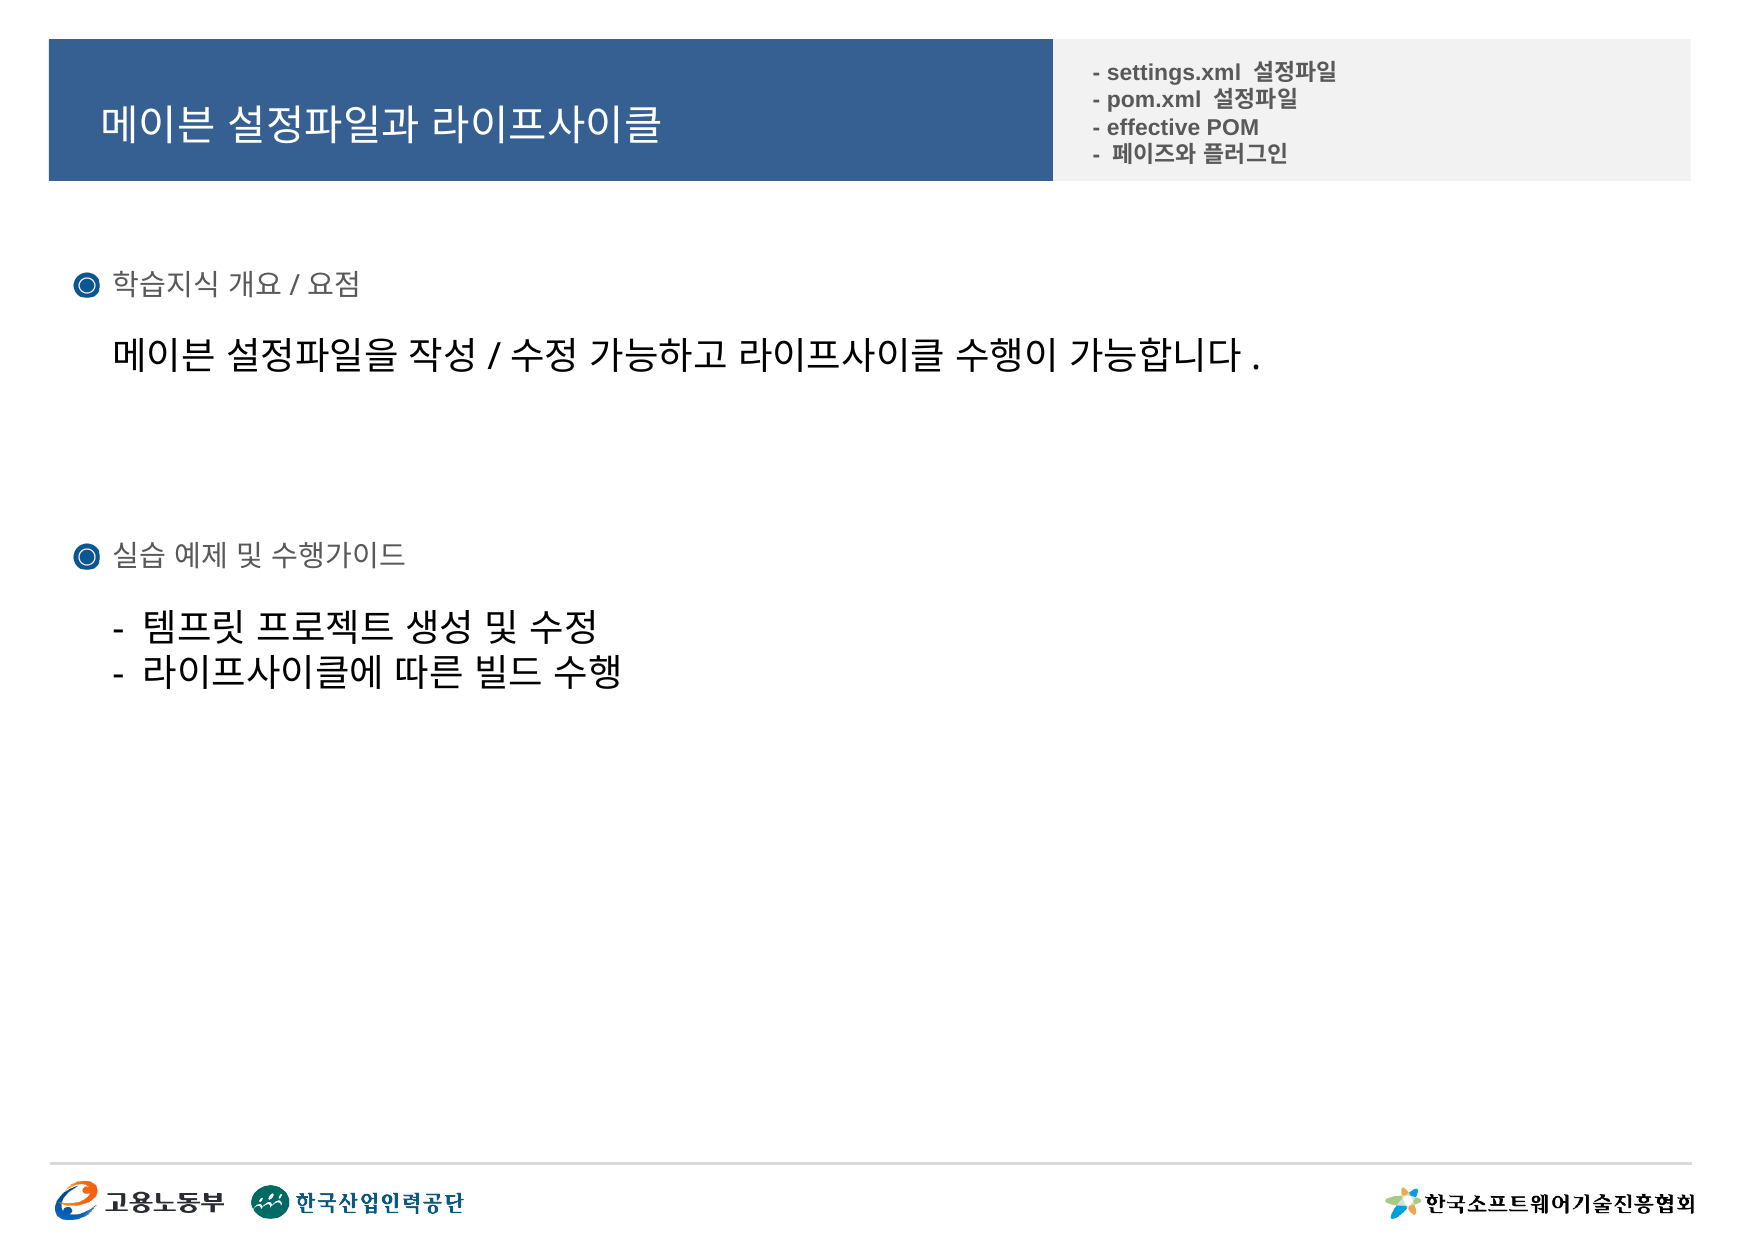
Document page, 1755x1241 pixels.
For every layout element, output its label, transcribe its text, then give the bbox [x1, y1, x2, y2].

text_box - 템프릿 프로젝트 생성 및 수정 - 라이프사이클에 따른 빌드 수행 [97, 596, 1515, 702]
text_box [73, 265, 476, 302]
picture [50, 1178, 228, 1223]
picture [251, 1185, 464, 1219]
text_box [48, 38, 1691, 182]
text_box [73, 537, 476, 574]
text_box 메이븐 설정파일을 작성/수정 가능하고 라이프사이클 수행이 가능합니다. [97, 324, 1515, 385]
picture [1385, 1187, 1694, 1219]
